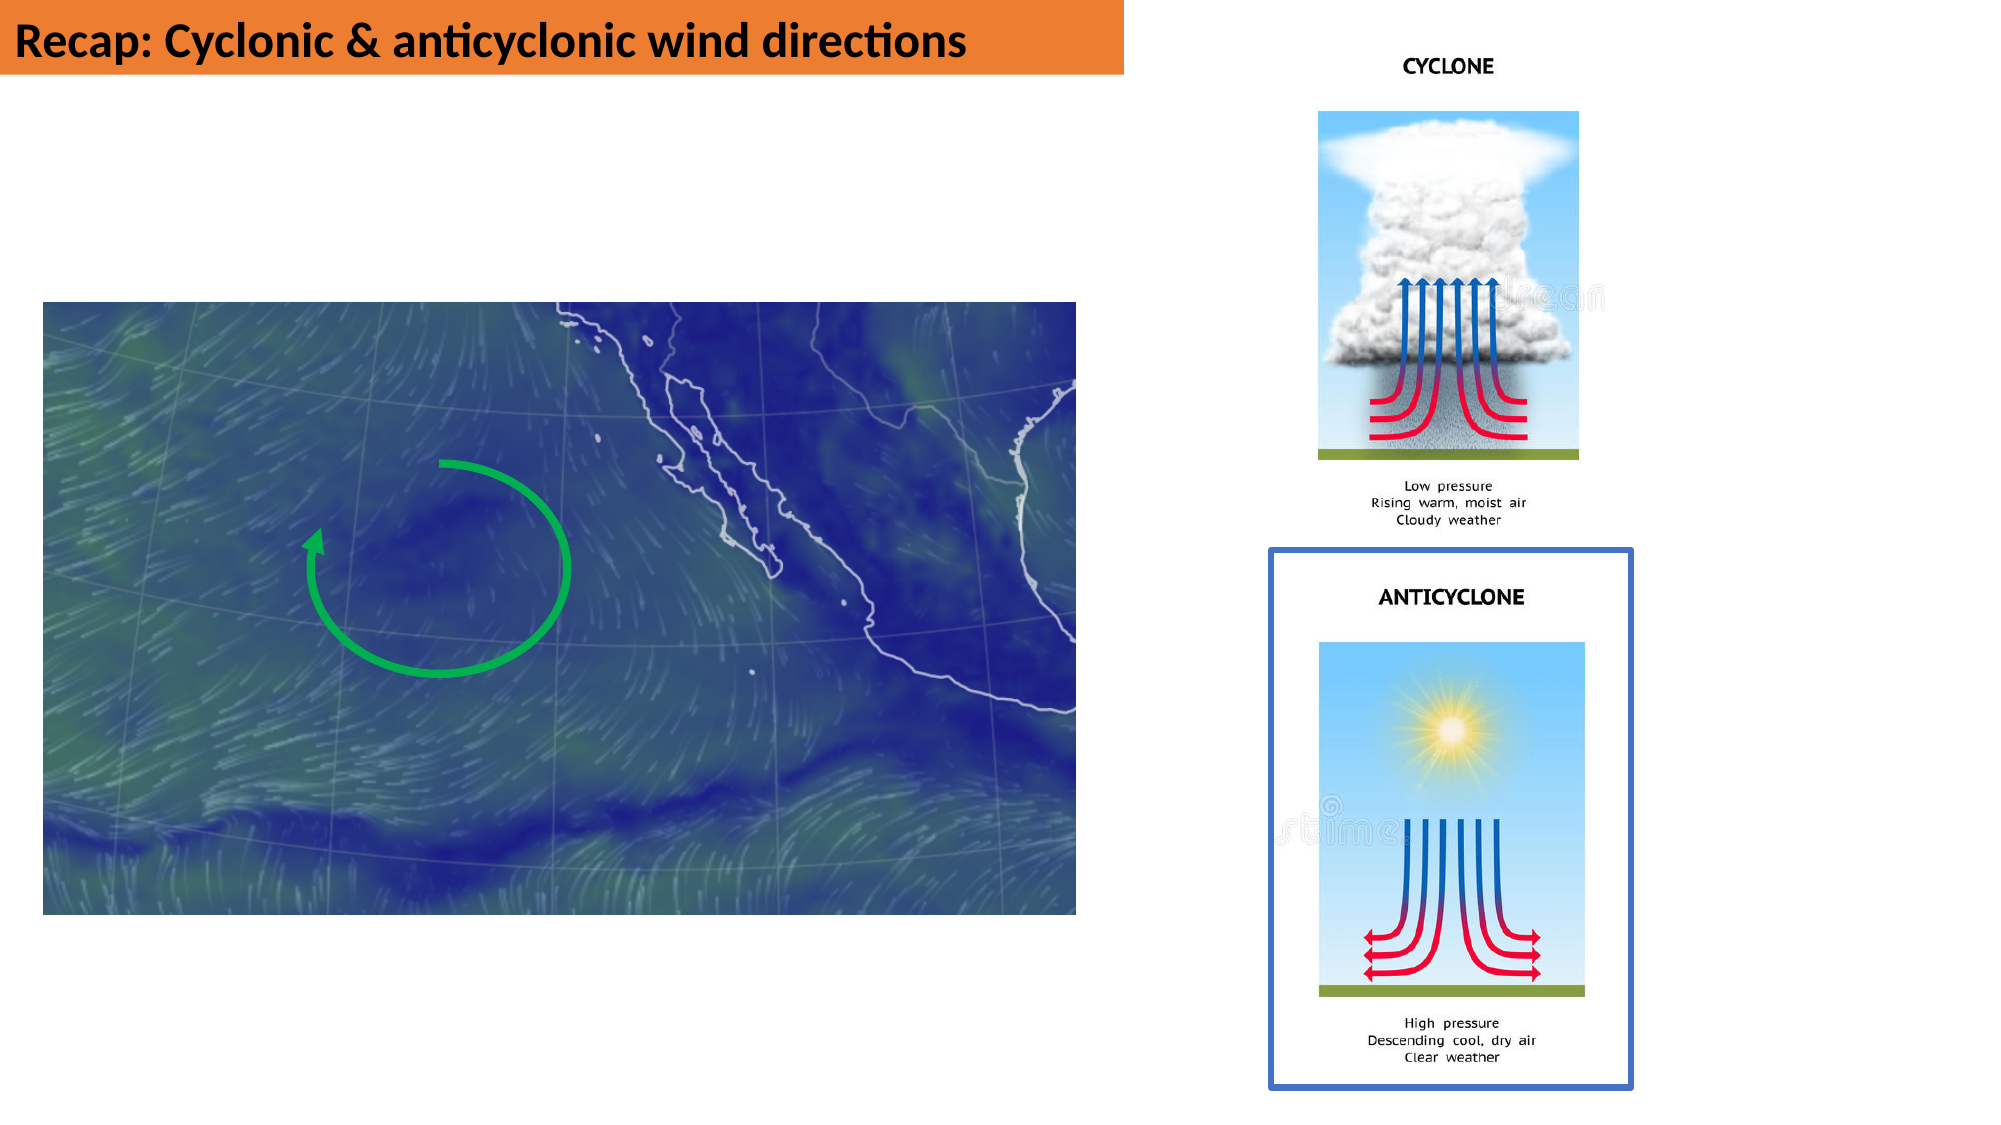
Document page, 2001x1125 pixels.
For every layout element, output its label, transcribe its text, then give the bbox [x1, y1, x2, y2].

text_box Recap: Cyclonic & anticyclonic wind directions [0, 0, 1124, 75]
picture [1274, 553, 1629, 1085]
picture [43, 302, 1076, 915]
picture [1274, 23, 1605, 547]
